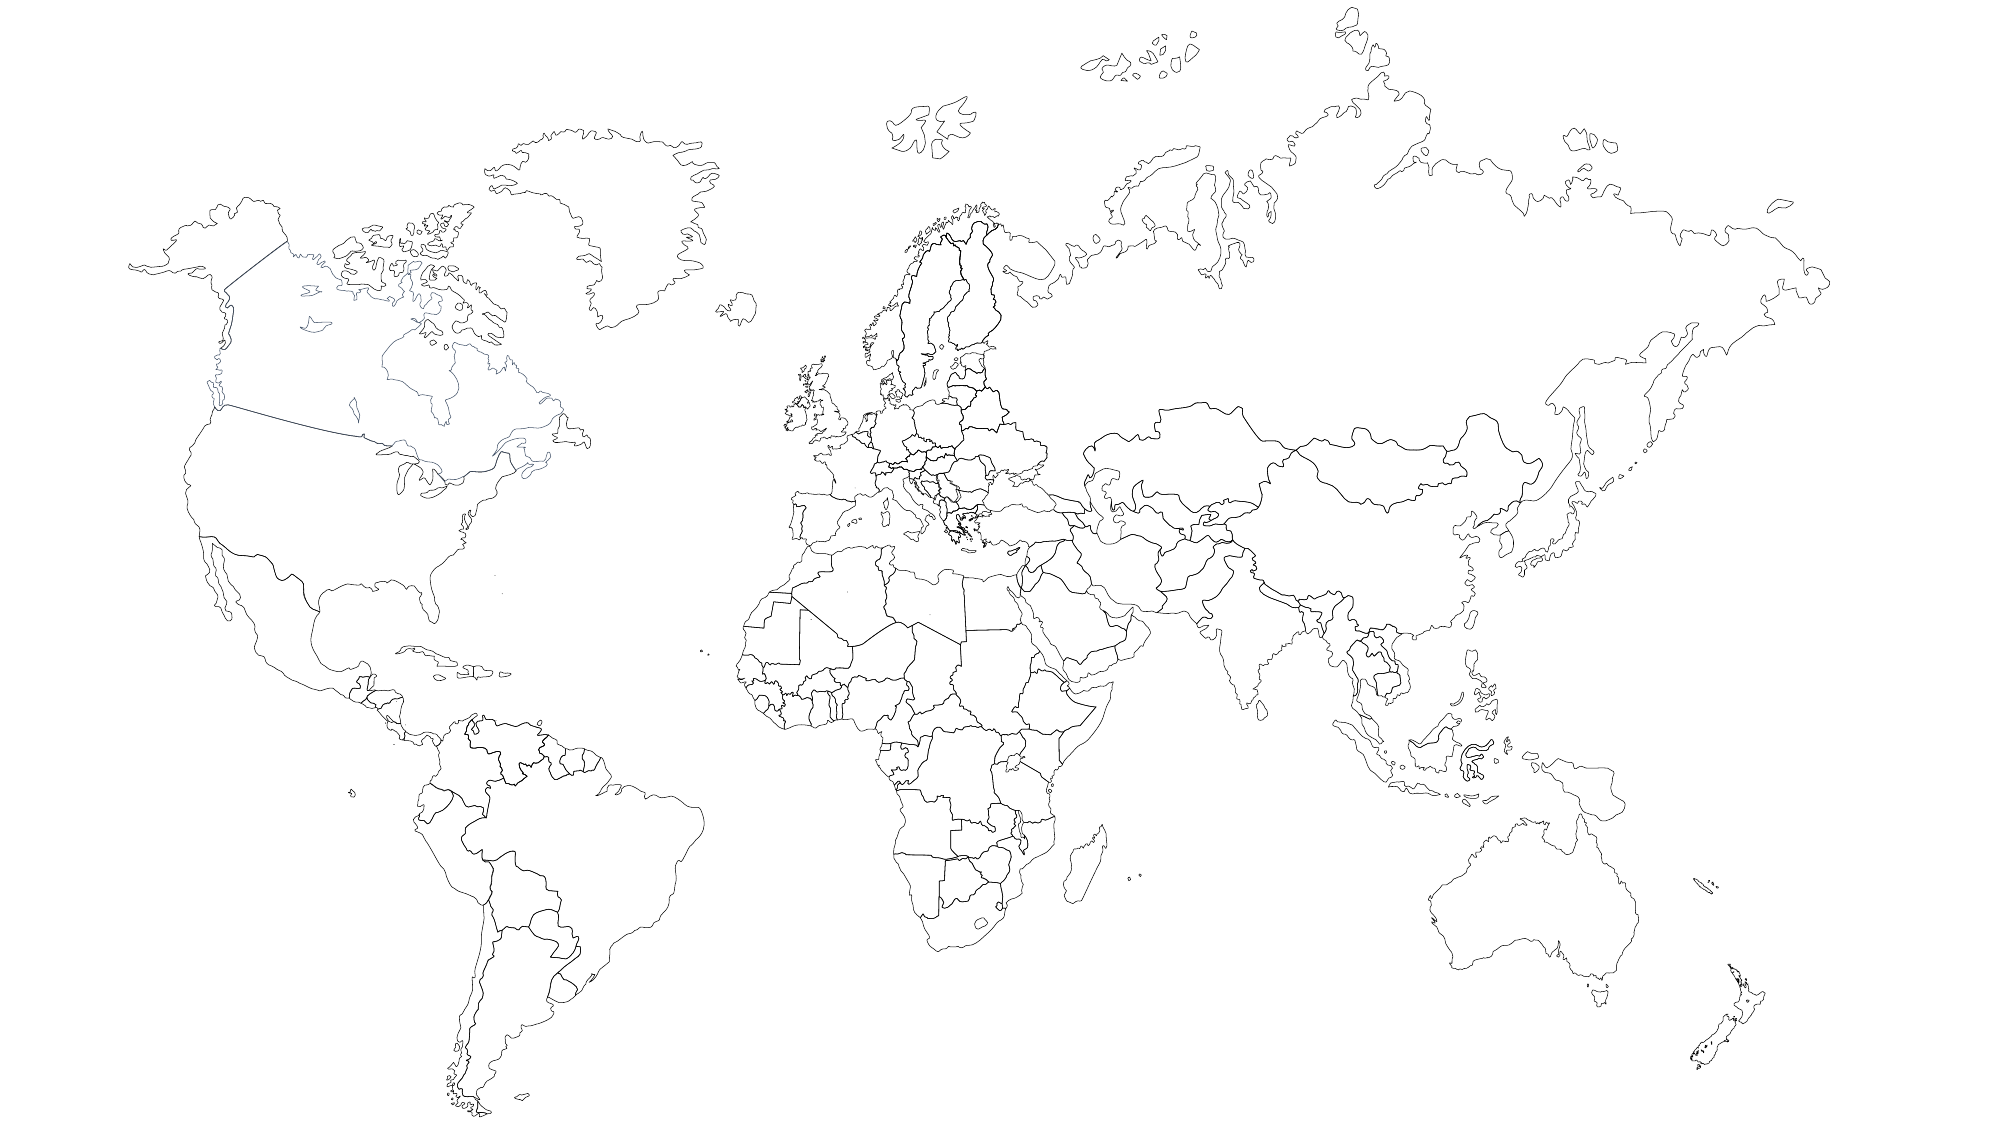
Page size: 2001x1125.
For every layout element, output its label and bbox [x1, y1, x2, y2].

text_box [127, 7, 1832, 1118]
